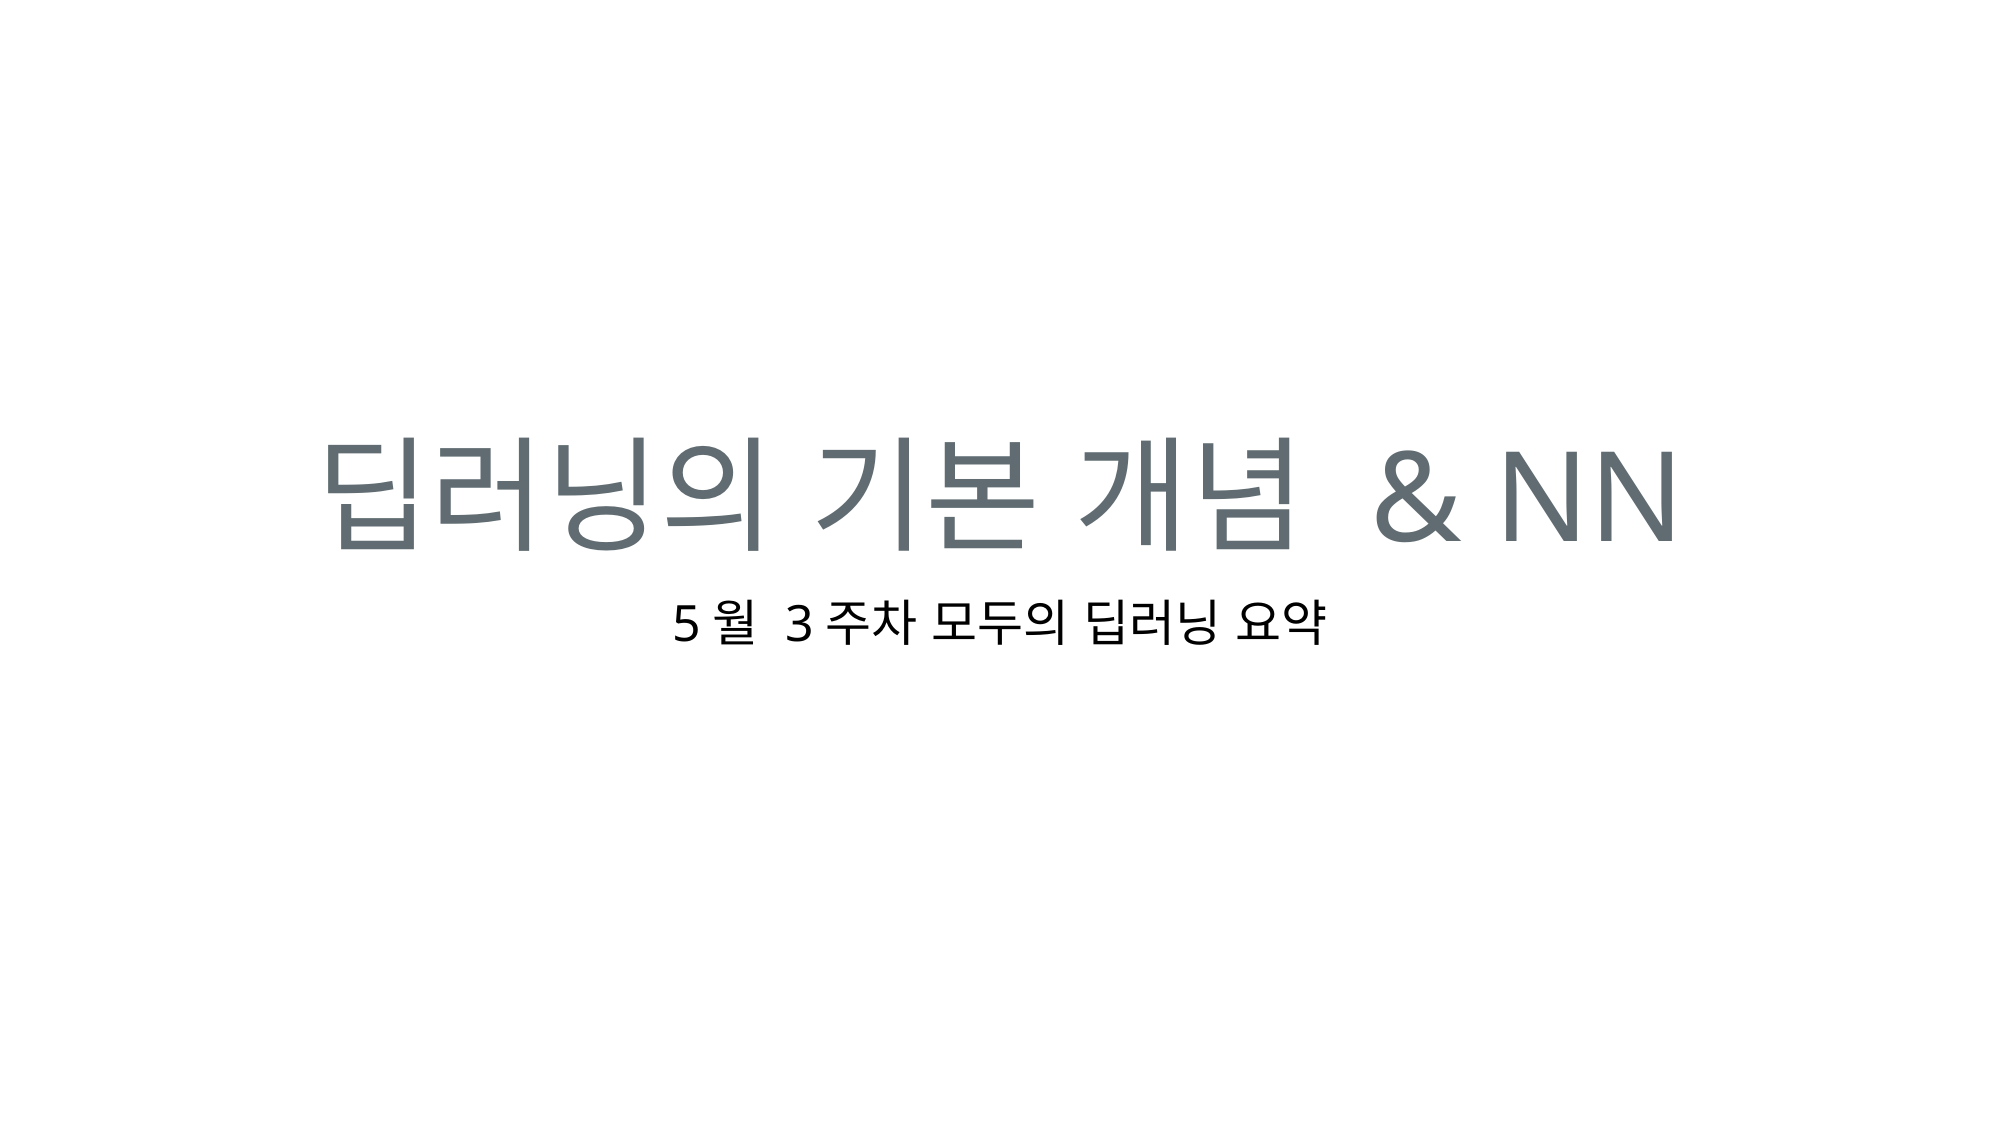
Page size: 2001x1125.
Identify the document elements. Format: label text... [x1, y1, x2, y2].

title 딥러닝의 기본 개념 & NN [249, 184, 1750, 576]
subtitle 5월 3주차 모두의 딥러닝 요약 [249, 590, 1750, 863]
